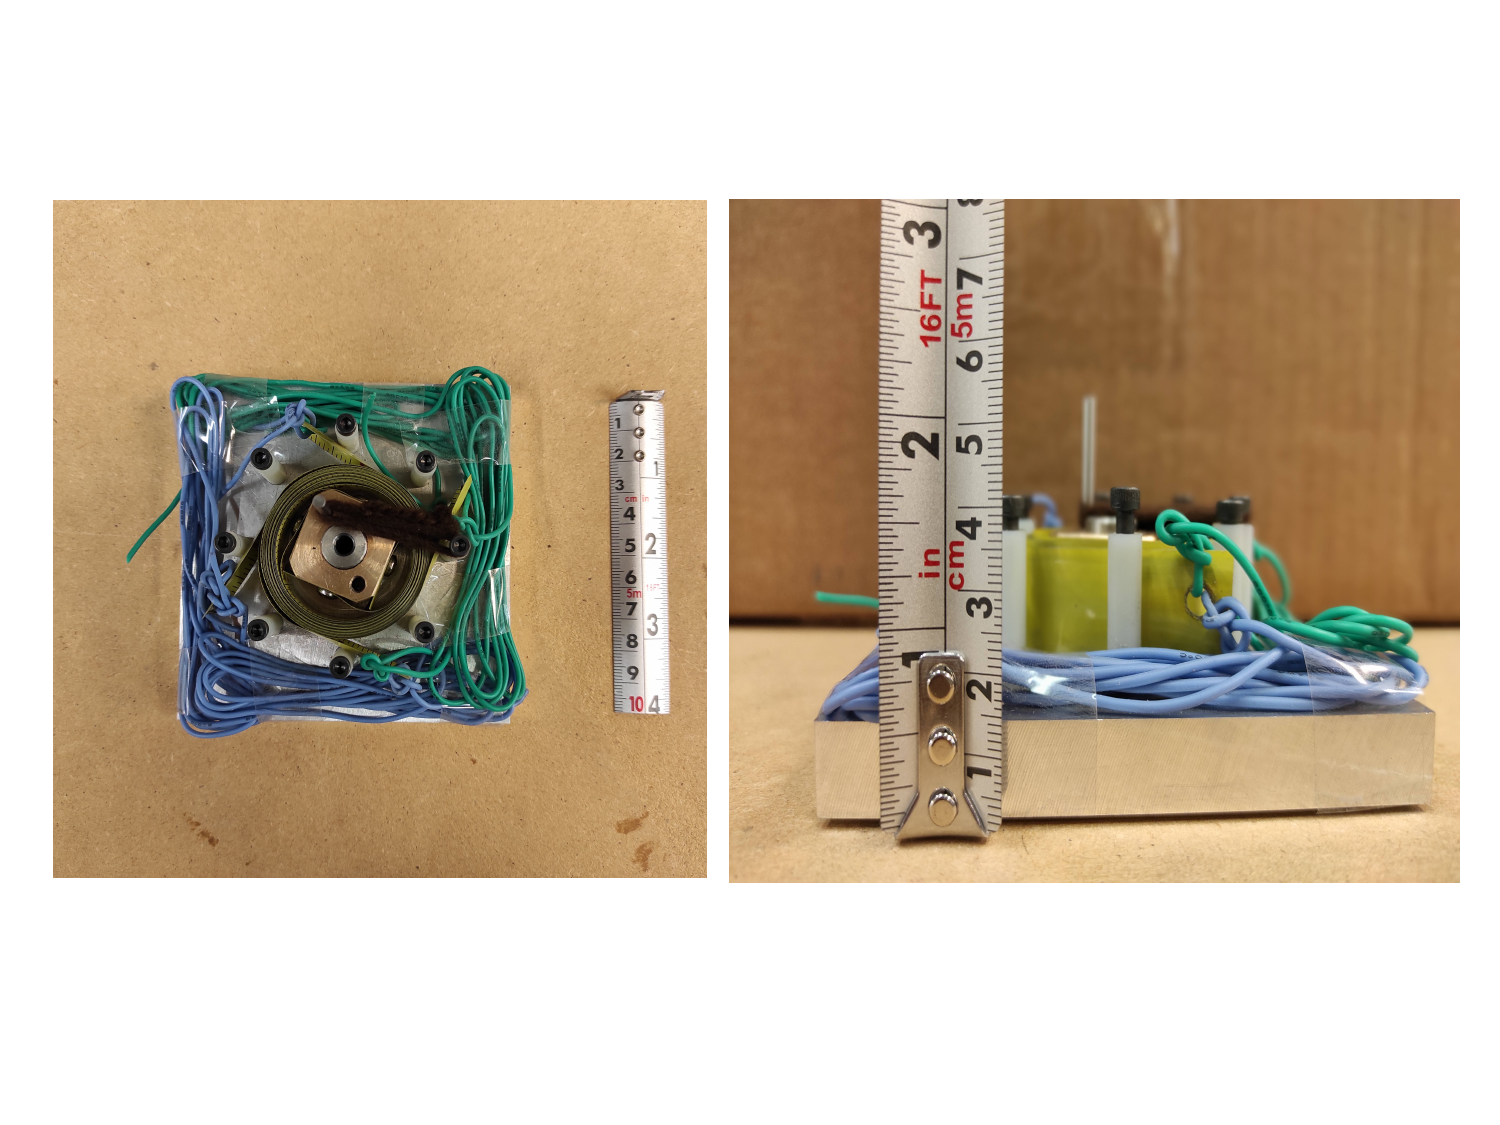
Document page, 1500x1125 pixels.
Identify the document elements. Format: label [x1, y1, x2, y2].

picture [729, 199, 1460, 883]
picture [53, 199, 707, 878]
